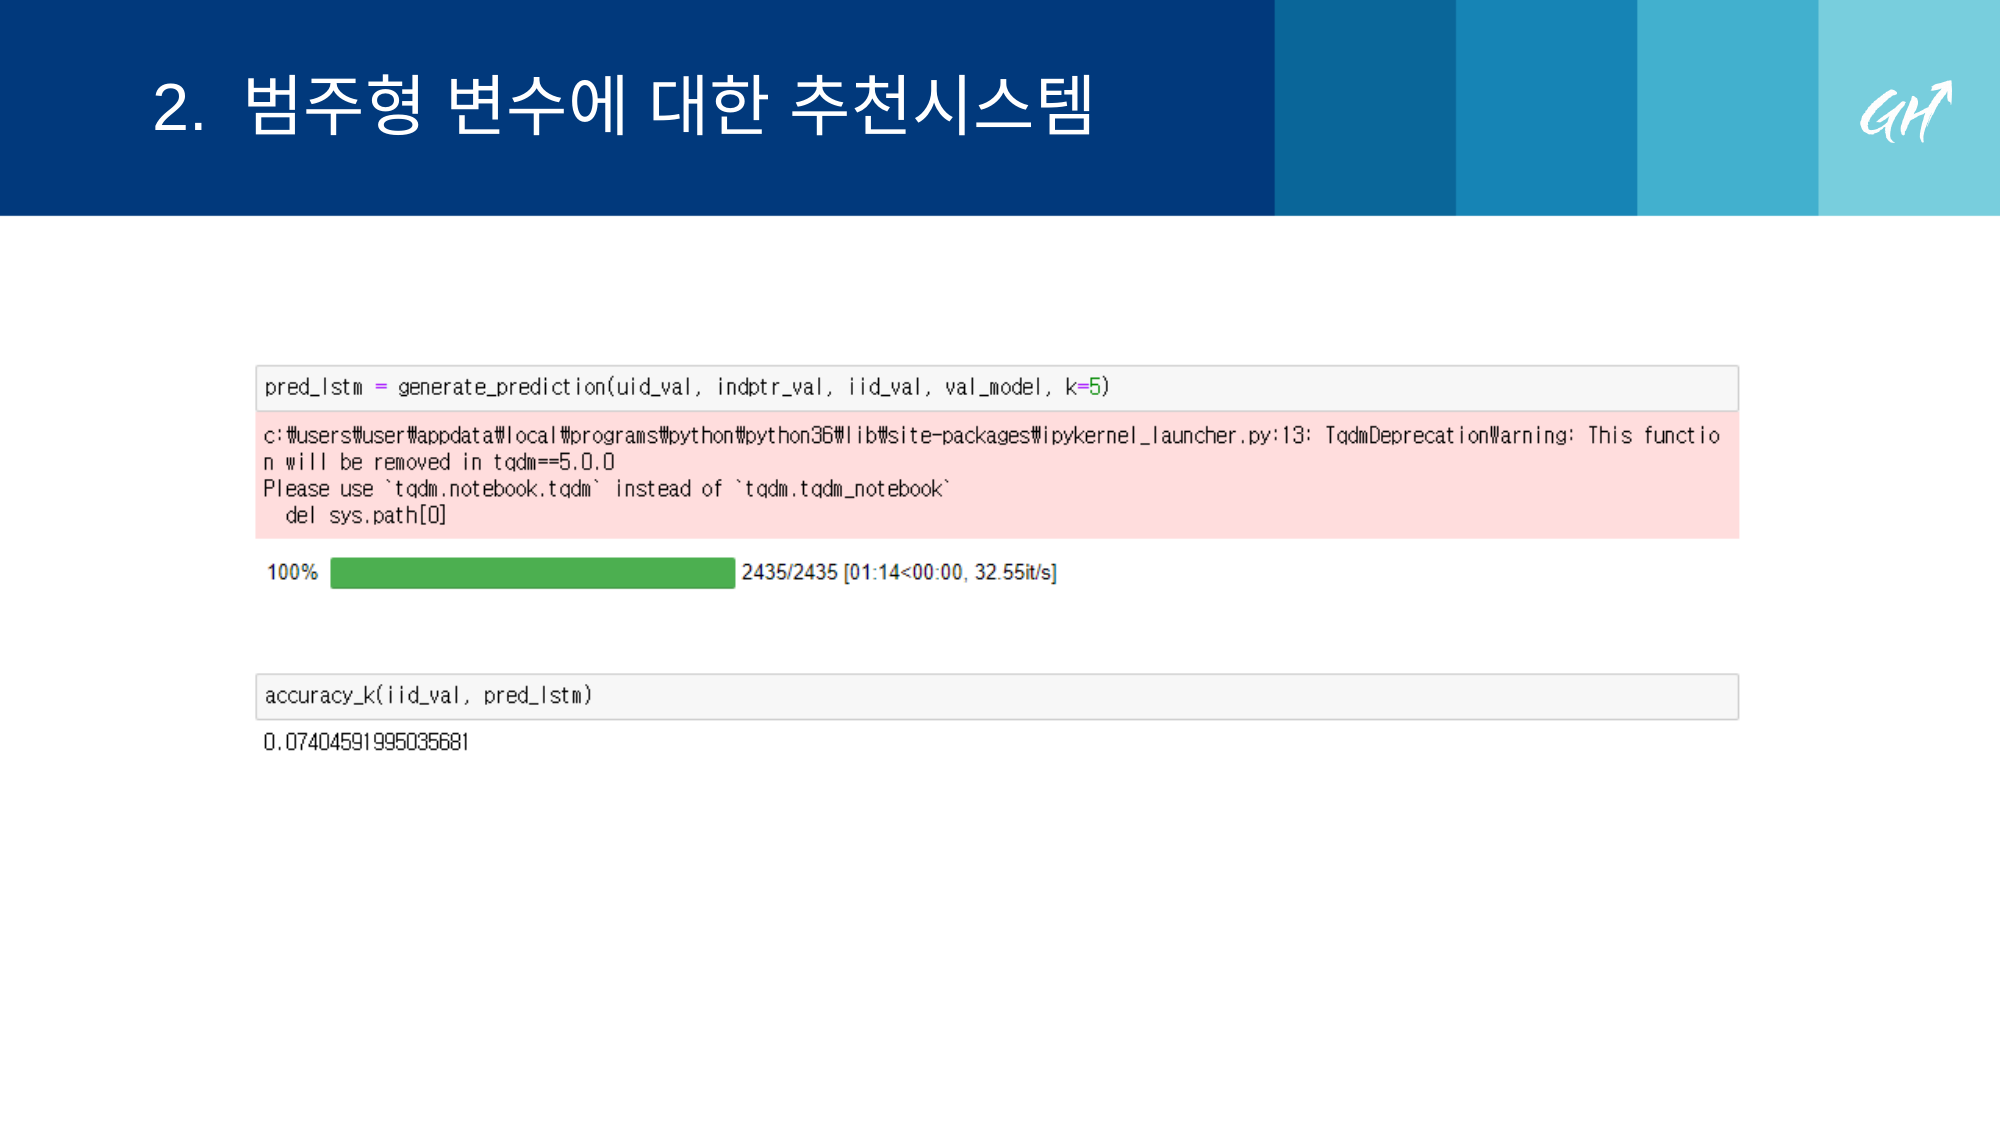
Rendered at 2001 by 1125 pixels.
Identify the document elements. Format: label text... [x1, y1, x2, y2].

picture [0, 0, 2000, 1125]
title 2. 범주형 변수에 대한 추천시스템 [137, 0, 1863, 218]
